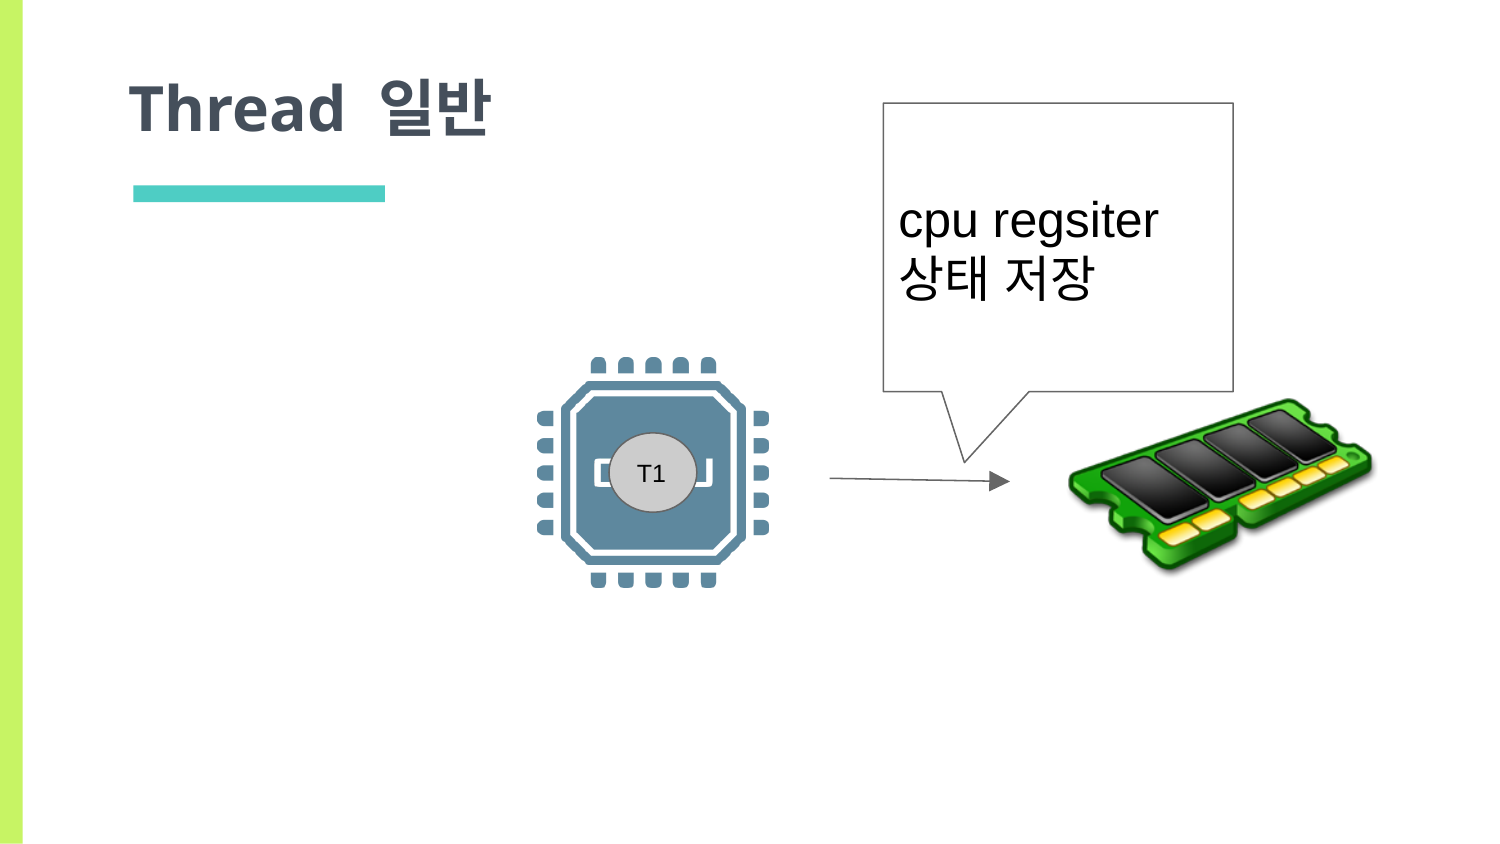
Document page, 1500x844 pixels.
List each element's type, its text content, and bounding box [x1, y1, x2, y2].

picture [1058, 328, 1387, 650]
title Thread 일반 [113, 0, 1387, 159]
picture [537, 356, 769, 589]
text_box cpu regsiter 상태 저장 [883, 103, 1234, 463]
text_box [829, 478, 1011, 482]
